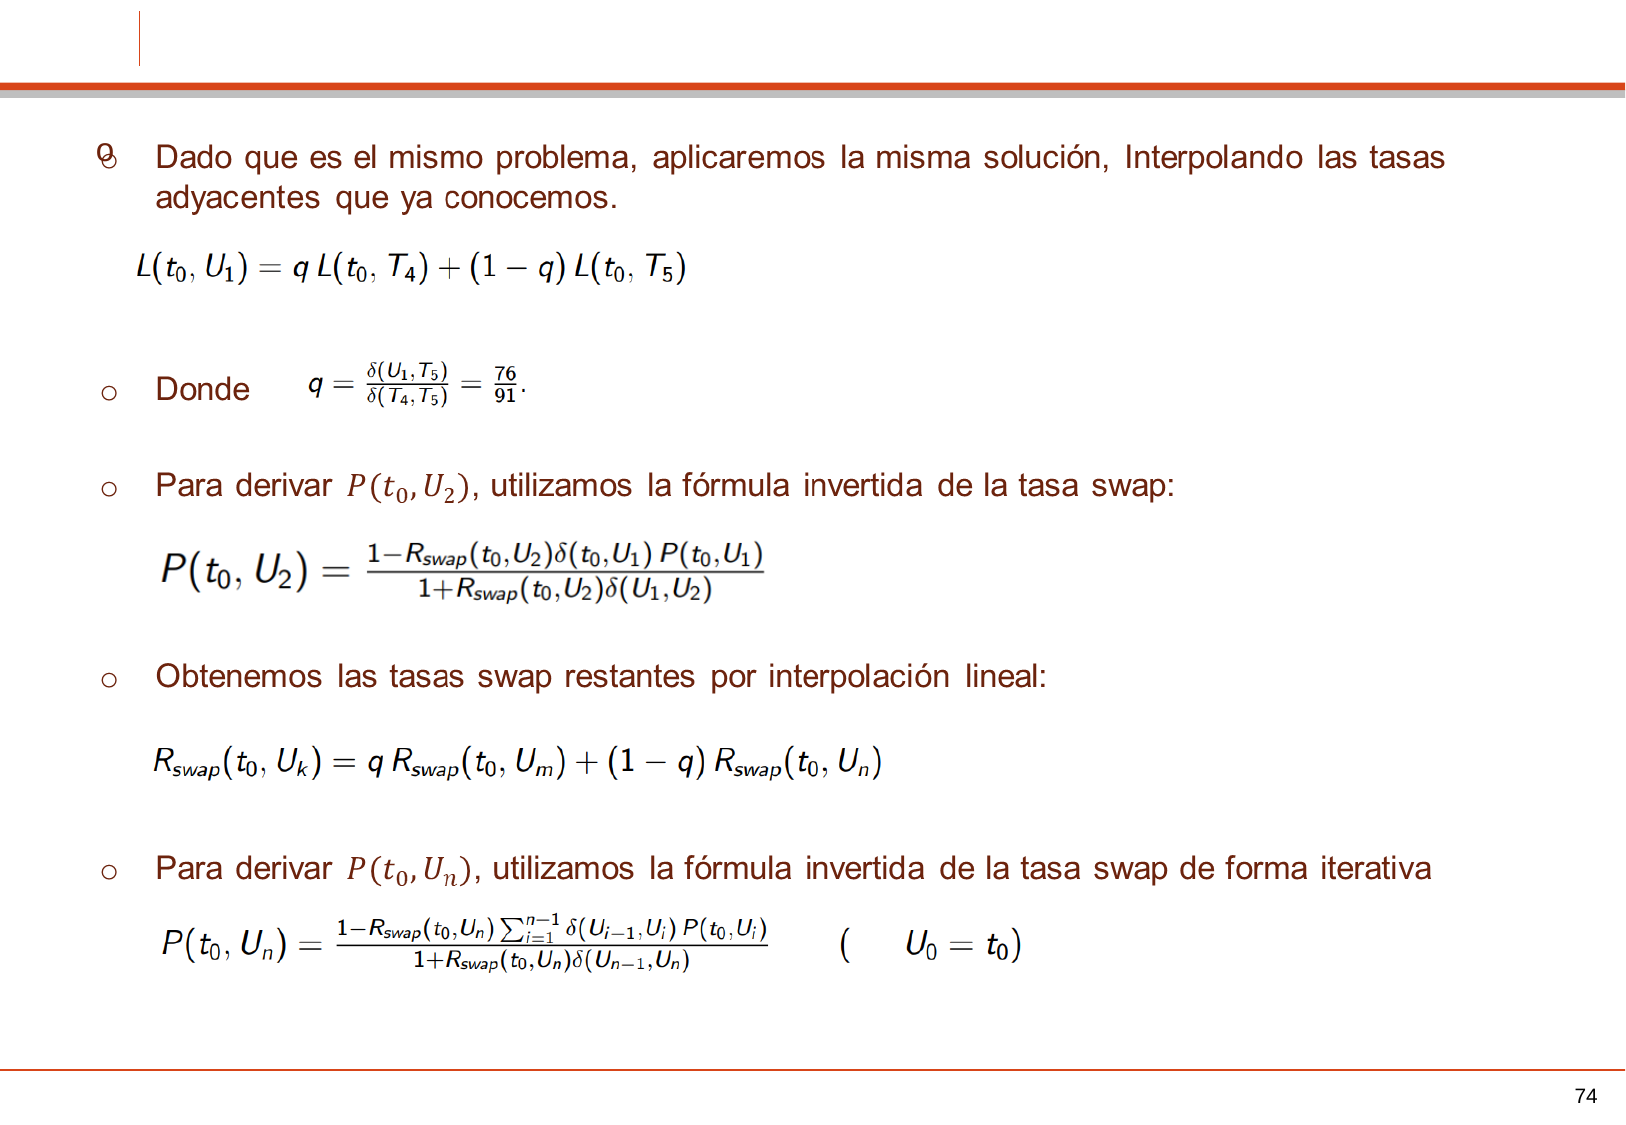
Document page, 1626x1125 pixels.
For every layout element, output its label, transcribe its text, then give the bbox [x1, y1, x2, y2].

picture [127, 236, 692, 298]
picture [150, 524, 770, 623]
picture [150, 735, 890, 787]
slide_number ‹#› [1438, 1074, 1613, 1125]
picture [150, 900, 1025, 976]
picture [304, 347, 535, 411]
list [80, 125, 1545, 1024]
